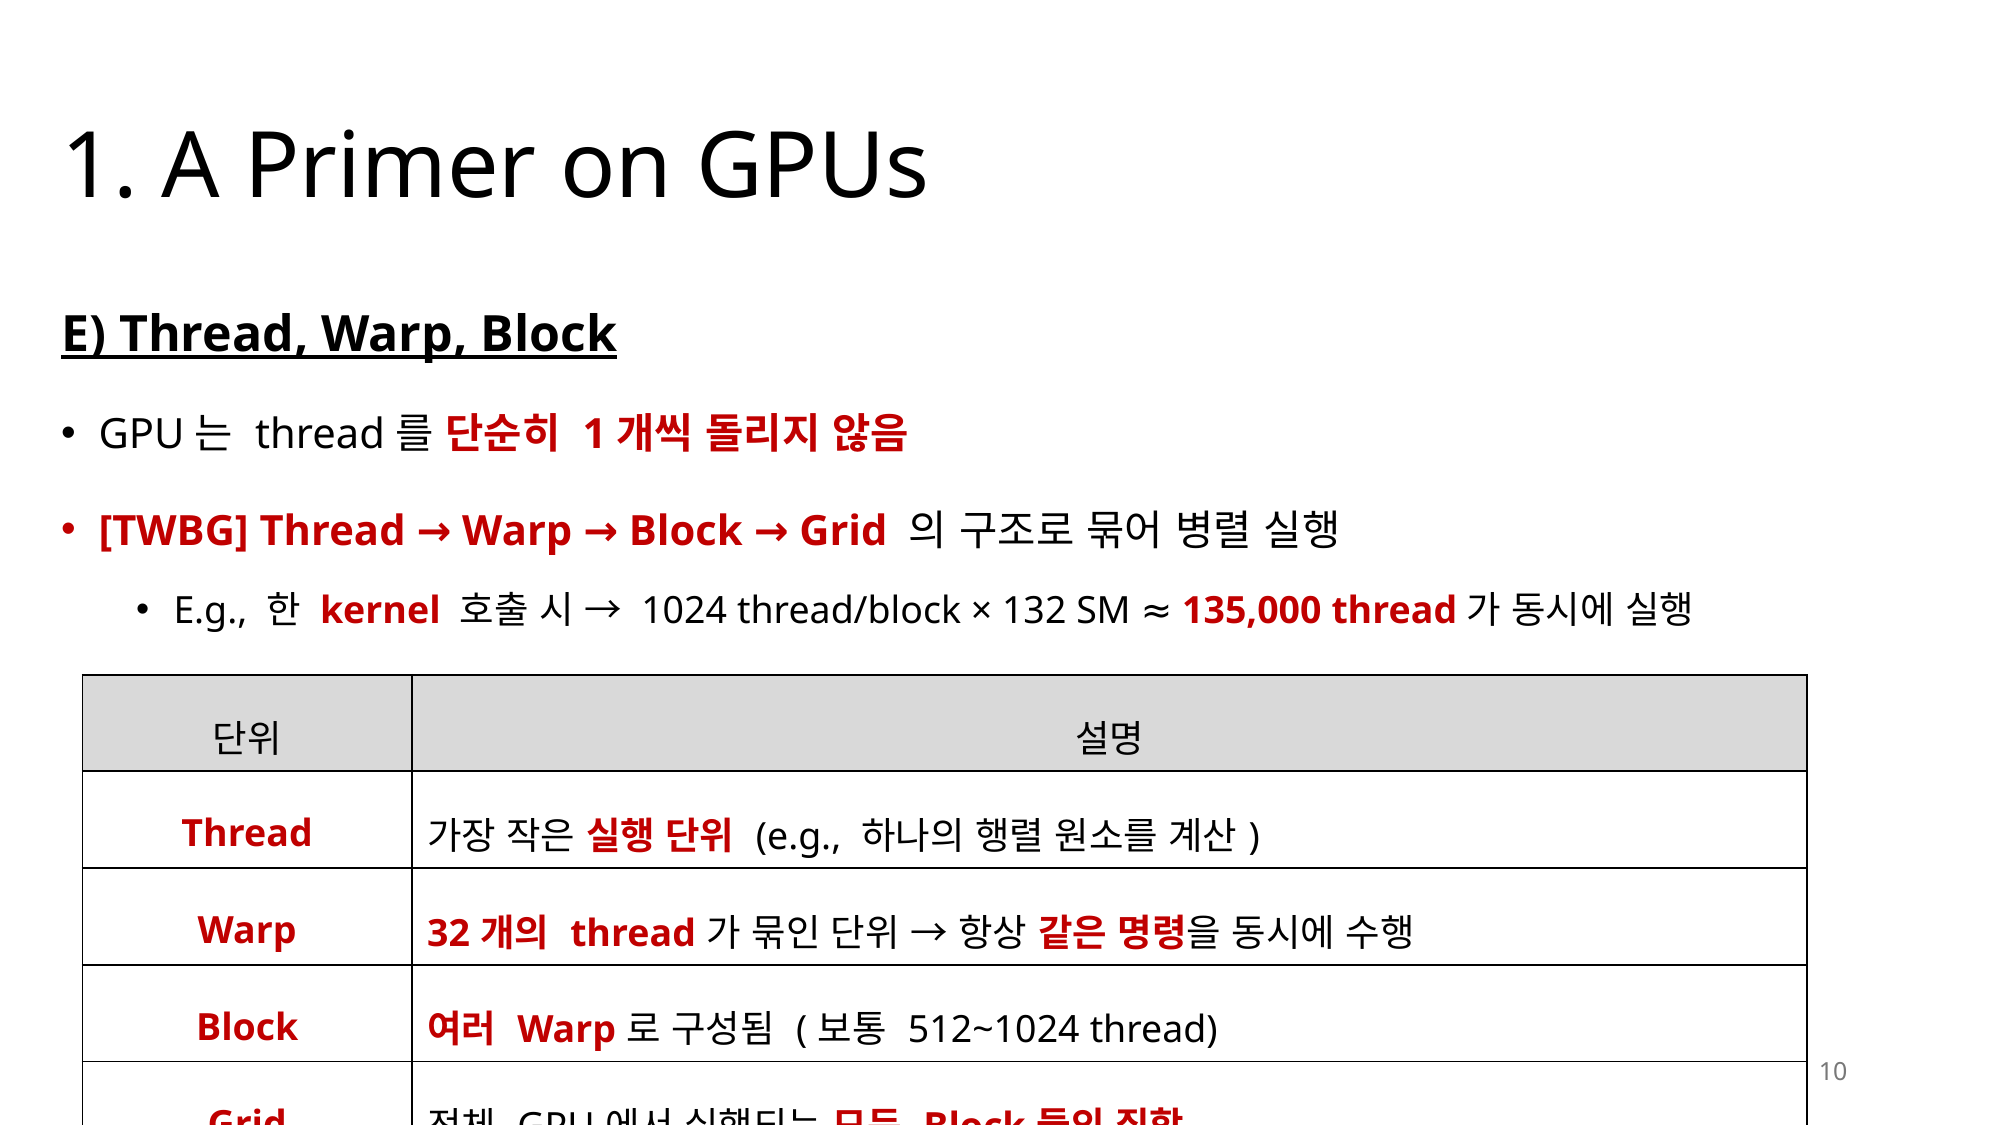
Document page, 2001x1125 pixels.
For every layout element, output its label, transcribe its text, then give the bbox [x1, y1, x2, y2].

table_cell Warp [83, 869, 411, 964]
slide_number 10 [1808, 1042, 1863, 1103]
title 1. A Primer on GPUs [46, 101, 1957, 235]
table_header 설명 [413, 676, 1806, 770]
table_cell 전체 GPU에서 실행되는 모든 Block들의 집합 [413, 1062, 1806, 1125]
table_cell 여러 Warp로 구성됨 (보통 512~1024 thread) [413, 966, 1806, 1061]
table_cell Thread [83, 772, 411, 867]
table_cell Block [83, 966, 411, 1061]
table_cell Grid [83, 1062, 411, 1125]
table_cell 32개의 thread가 묶인 단위 → 항상 같은 명령을 동시에 수행 [413, 869, 1806, 964]
table_cell 가장 작은 실행 단위 (e.g., 하나의 행렬 원소를 계산) [413, 772, 1806, 867]
table_header 단위 [83, 676, 411, 770]
list E) Thread, Warp, Block GPU는 thread를 단순히 1개씩 돌리지 않음 [TWBG] Thread → Warp → Block → Grid 의 구조로 묶어 병렬 실행 E.g., 한 kernel 호출 시 → 1024 thread/block × 132 SM ≈ 135,000 thread가 동시에 실행 [46, 263, 1957, 1083]
